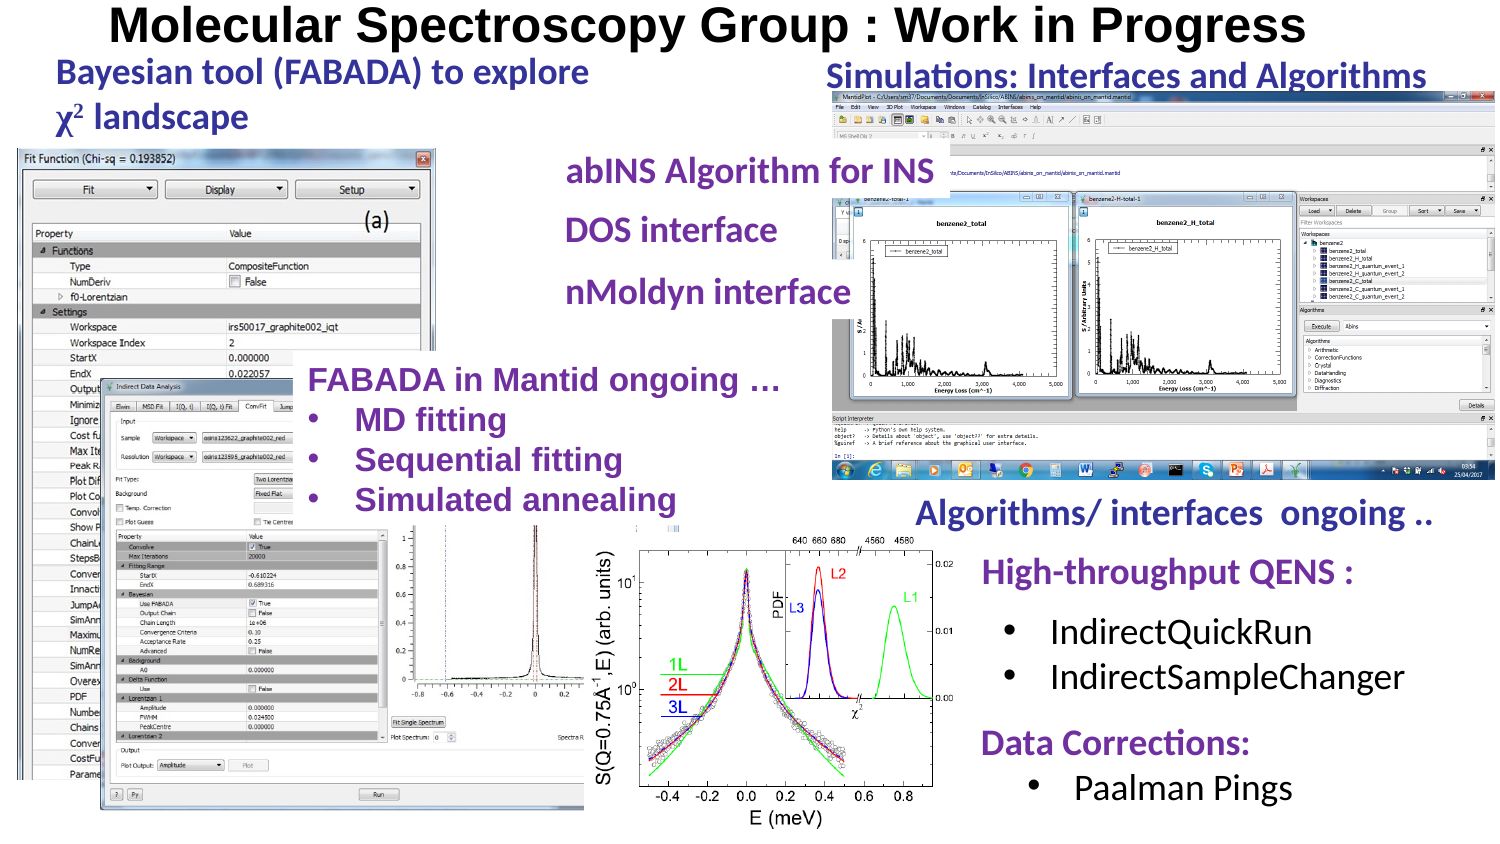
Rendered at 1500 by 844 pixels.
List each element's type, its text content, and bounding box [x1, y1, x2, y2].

picture [832, 90, 1495, 480]
text_box IndirectQuickRun IndirectSampleChanger [988, 599, 1421, 705]
text_box Data Corrections: [966, 710, 1267, 770]
picture [17, 148, 959, 836]
text_box Algorithms/ interfaces ongoing .. [900, 488, 1450, 541]
text_box Simulations: Interfaces and Algorithms [811, 43, 1451, 104]
text_box High-throughput QENS : [967, 541, 1370, 600]
text_box Bayesian tool (FABADA) to explore χ2 landscape [41, 39, 607, 145]
text_box FABADA in Mantid ongoing … MD fitting Sequential fitting Simulated annealing [441, 350, 798, 526]
text_box abINS Algorithm for INS [550, 138, 827, 199]
text_box nMoldyn interface [550, 259, 827, 320]
text_box Paalman Pings [1012, 755, 1317, 815]
text_box Molecular Spectroscopy Group : Work in Progress [93, 0, 1500, 92]
text_box DOS interface [550, 197, 794, 258]
